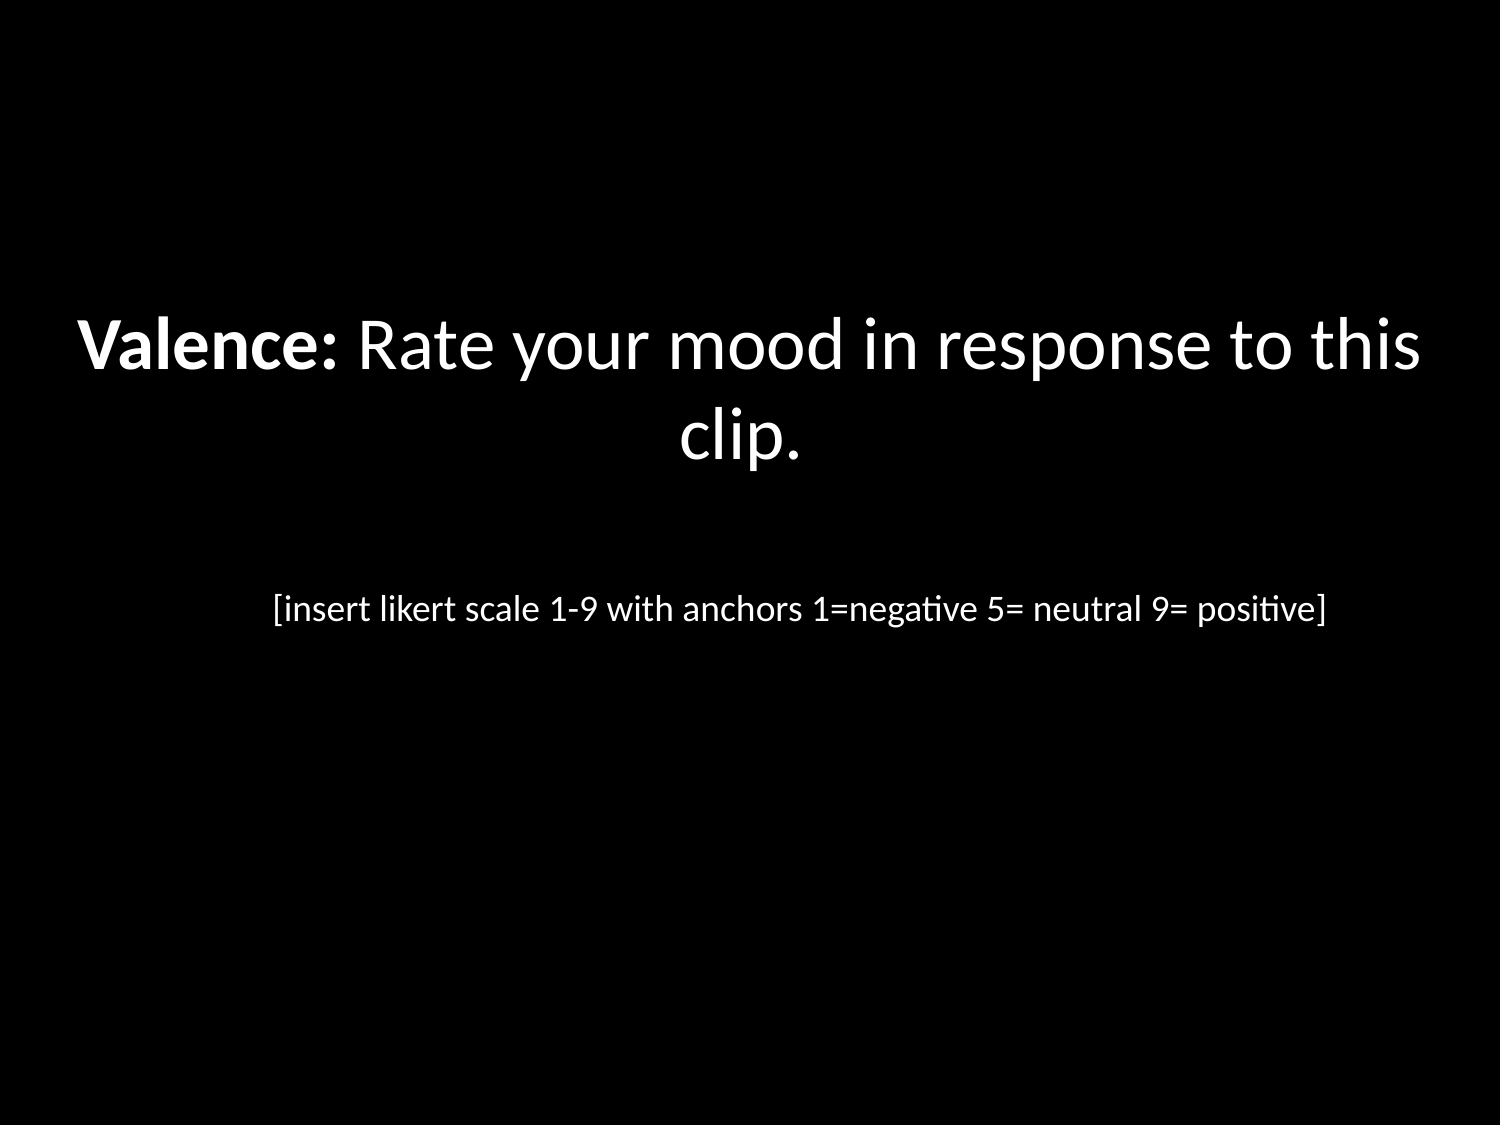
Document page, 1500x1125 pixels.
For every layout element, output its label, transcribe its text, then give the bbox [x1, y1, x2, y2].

text_box Valence: Rate your mood in response to this clip. [0, 286, 1500, 782]
text_box [insert likert scale 1-9 with anchors 1=negative 5= neutral 9= positive] [247, 576, 1354, 637]
